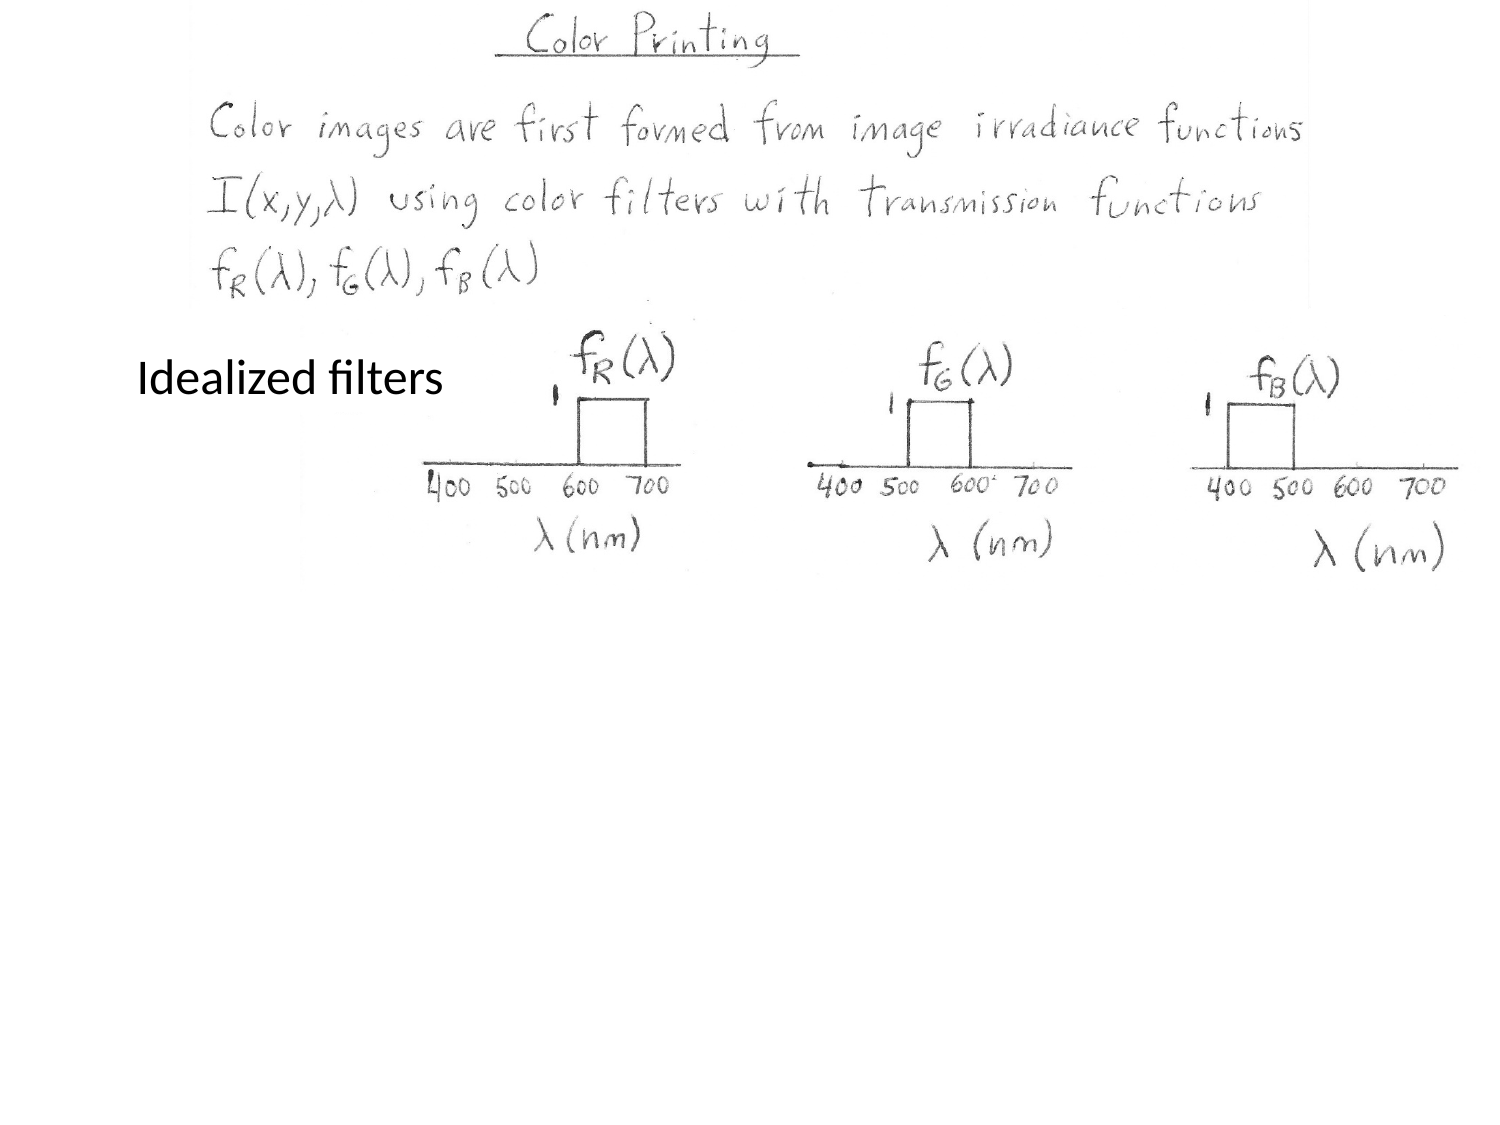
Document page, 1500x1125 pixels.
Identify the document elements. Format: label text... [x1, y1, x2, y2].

picture [299, 314, 1482, 592]
text_box Idealized filters [121, 337, 294, 413]
picture [189, 0, 1311, 309]
